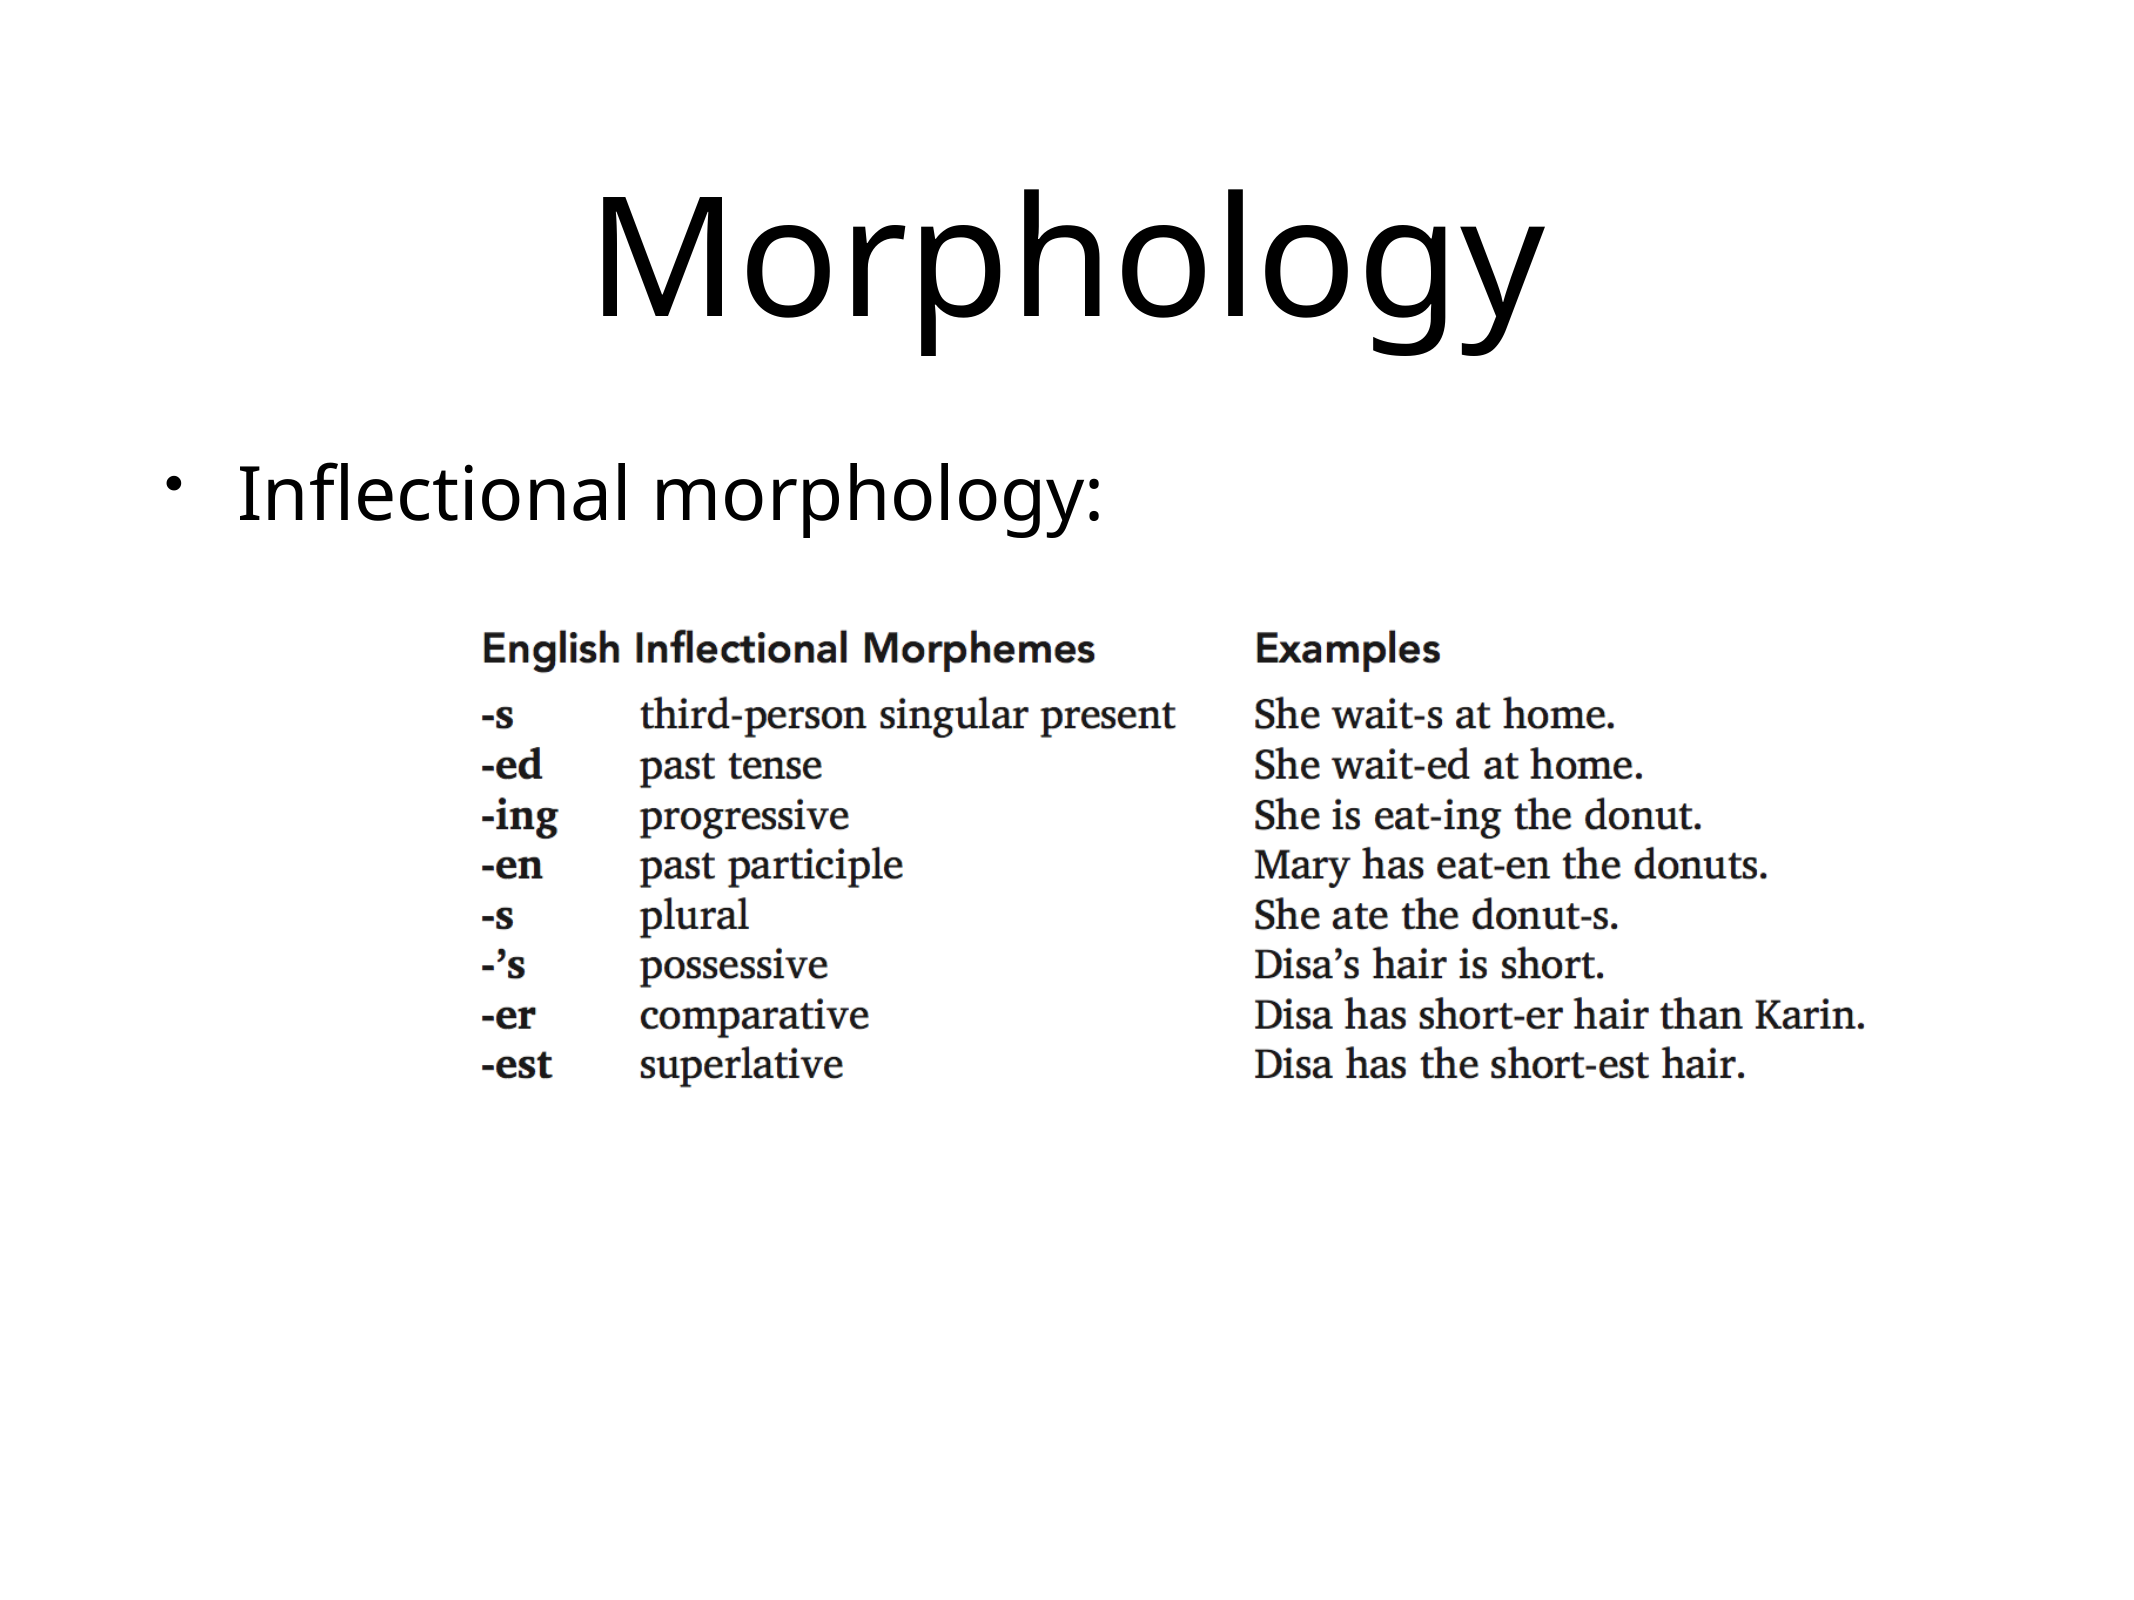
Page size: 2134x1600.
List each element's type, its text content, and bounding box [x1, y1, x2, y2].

title Morphology [155, 72, 1978, 361]
list Inflectional morphology: [155, 361, 1978, 619]
picture [453, 610, 1905, 1119]
